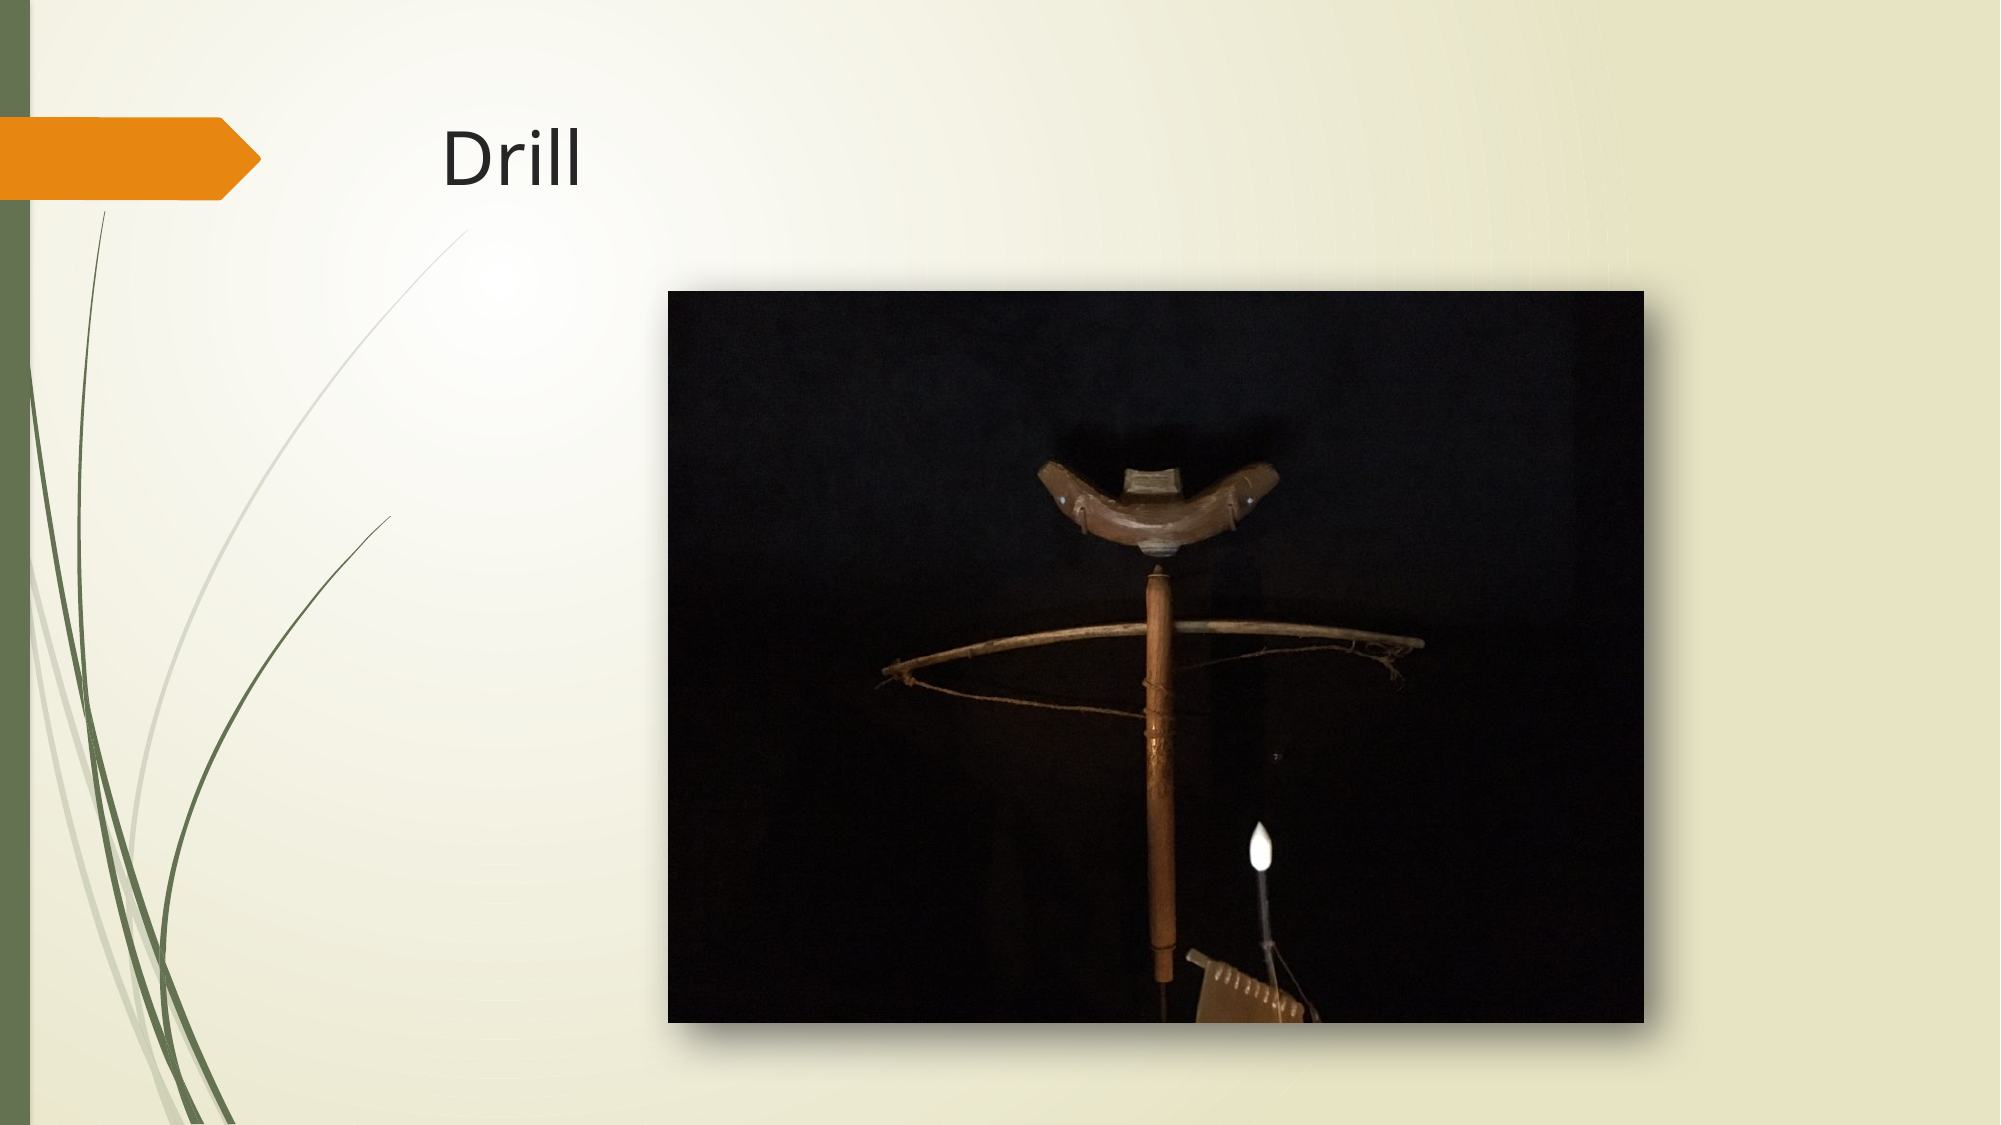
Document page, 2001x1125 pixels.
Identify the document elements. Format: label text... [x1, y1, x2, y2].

picture [668, 291, 1644, 1023]
title Drill [425, 102, 1888, 313]
